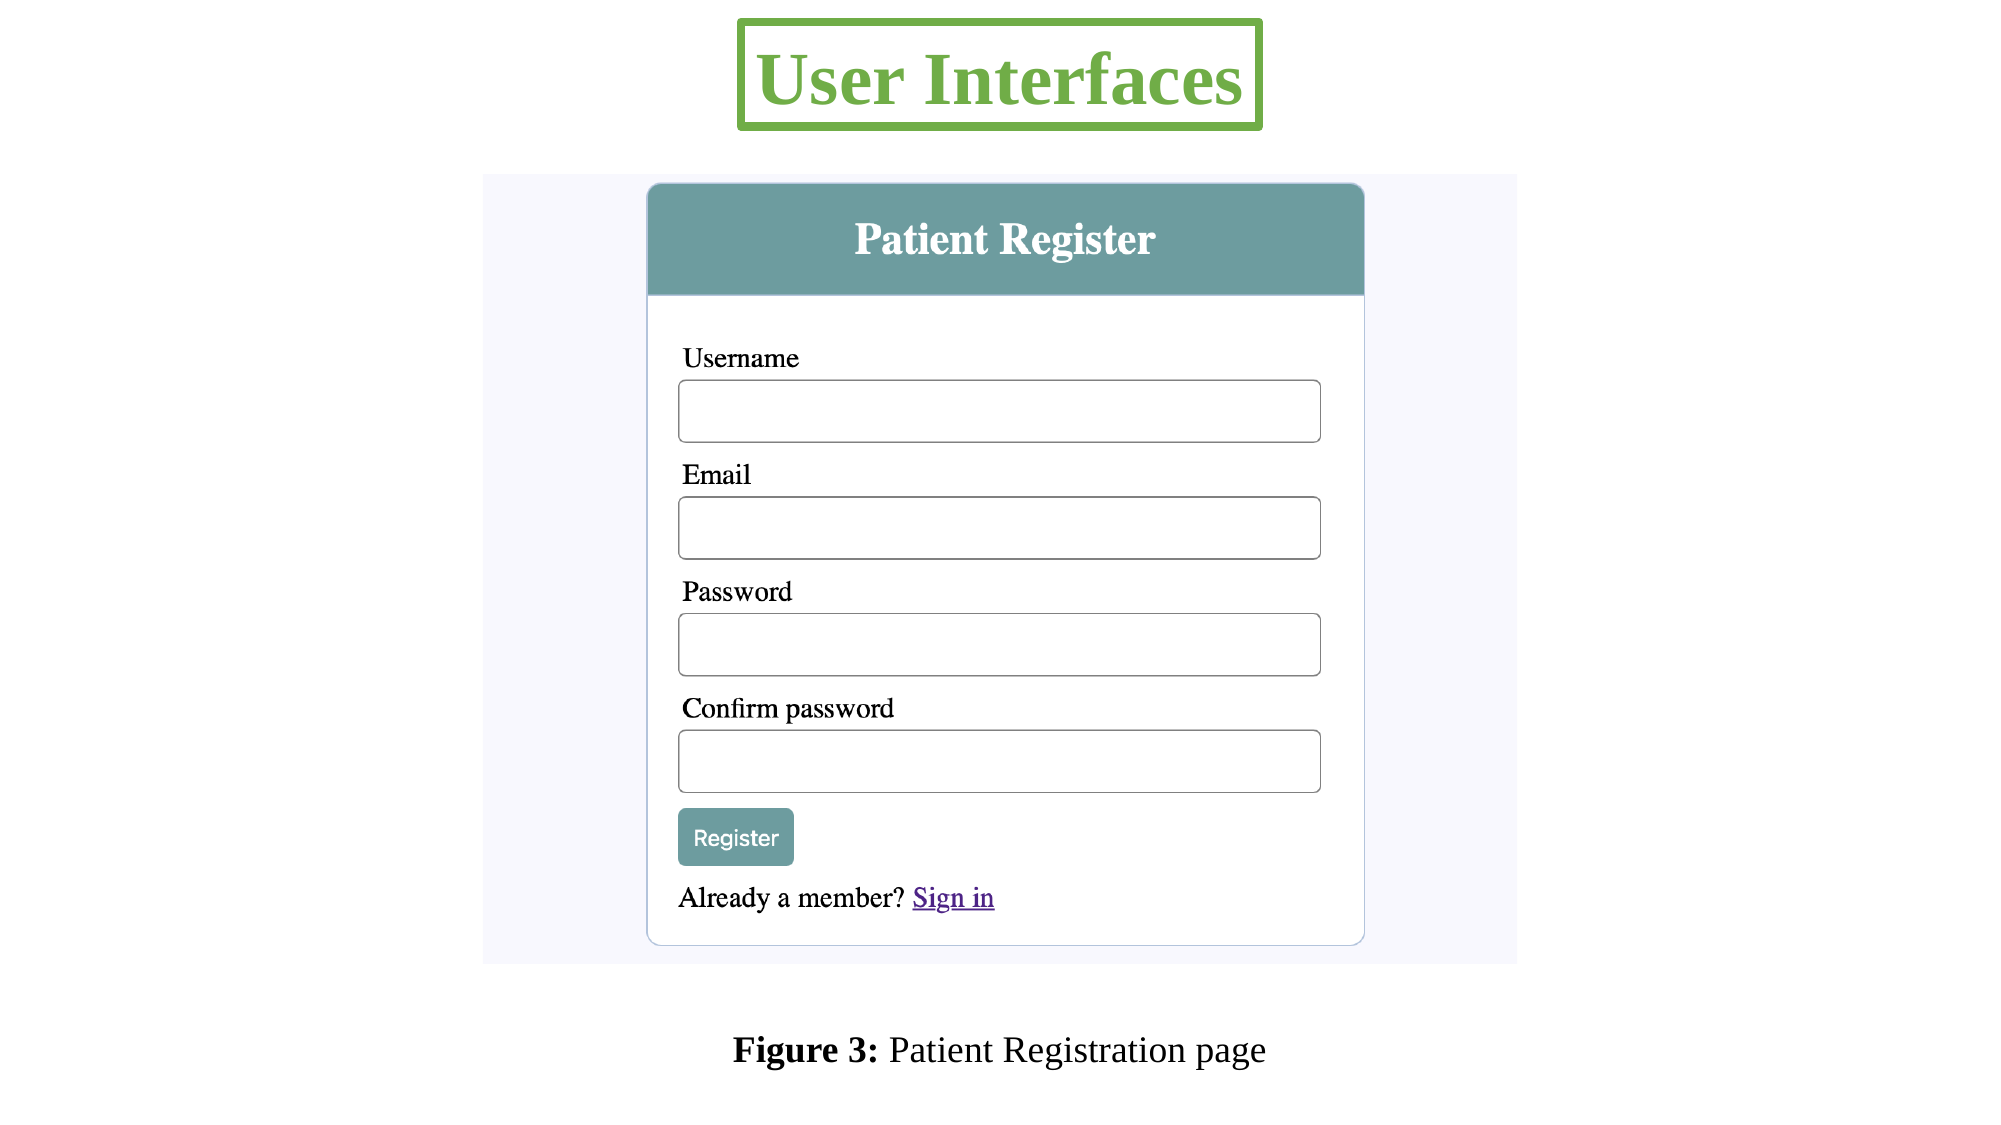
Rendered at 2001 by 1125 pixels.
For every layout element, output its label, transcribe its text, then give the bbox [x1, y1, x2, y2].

text_box User Interfaces [740, 21, 1259, 127]
picture [482, 174, 1518, 964]
text_box Figure 3: Patient Registration page [717, 1011, 1282, 1078]
